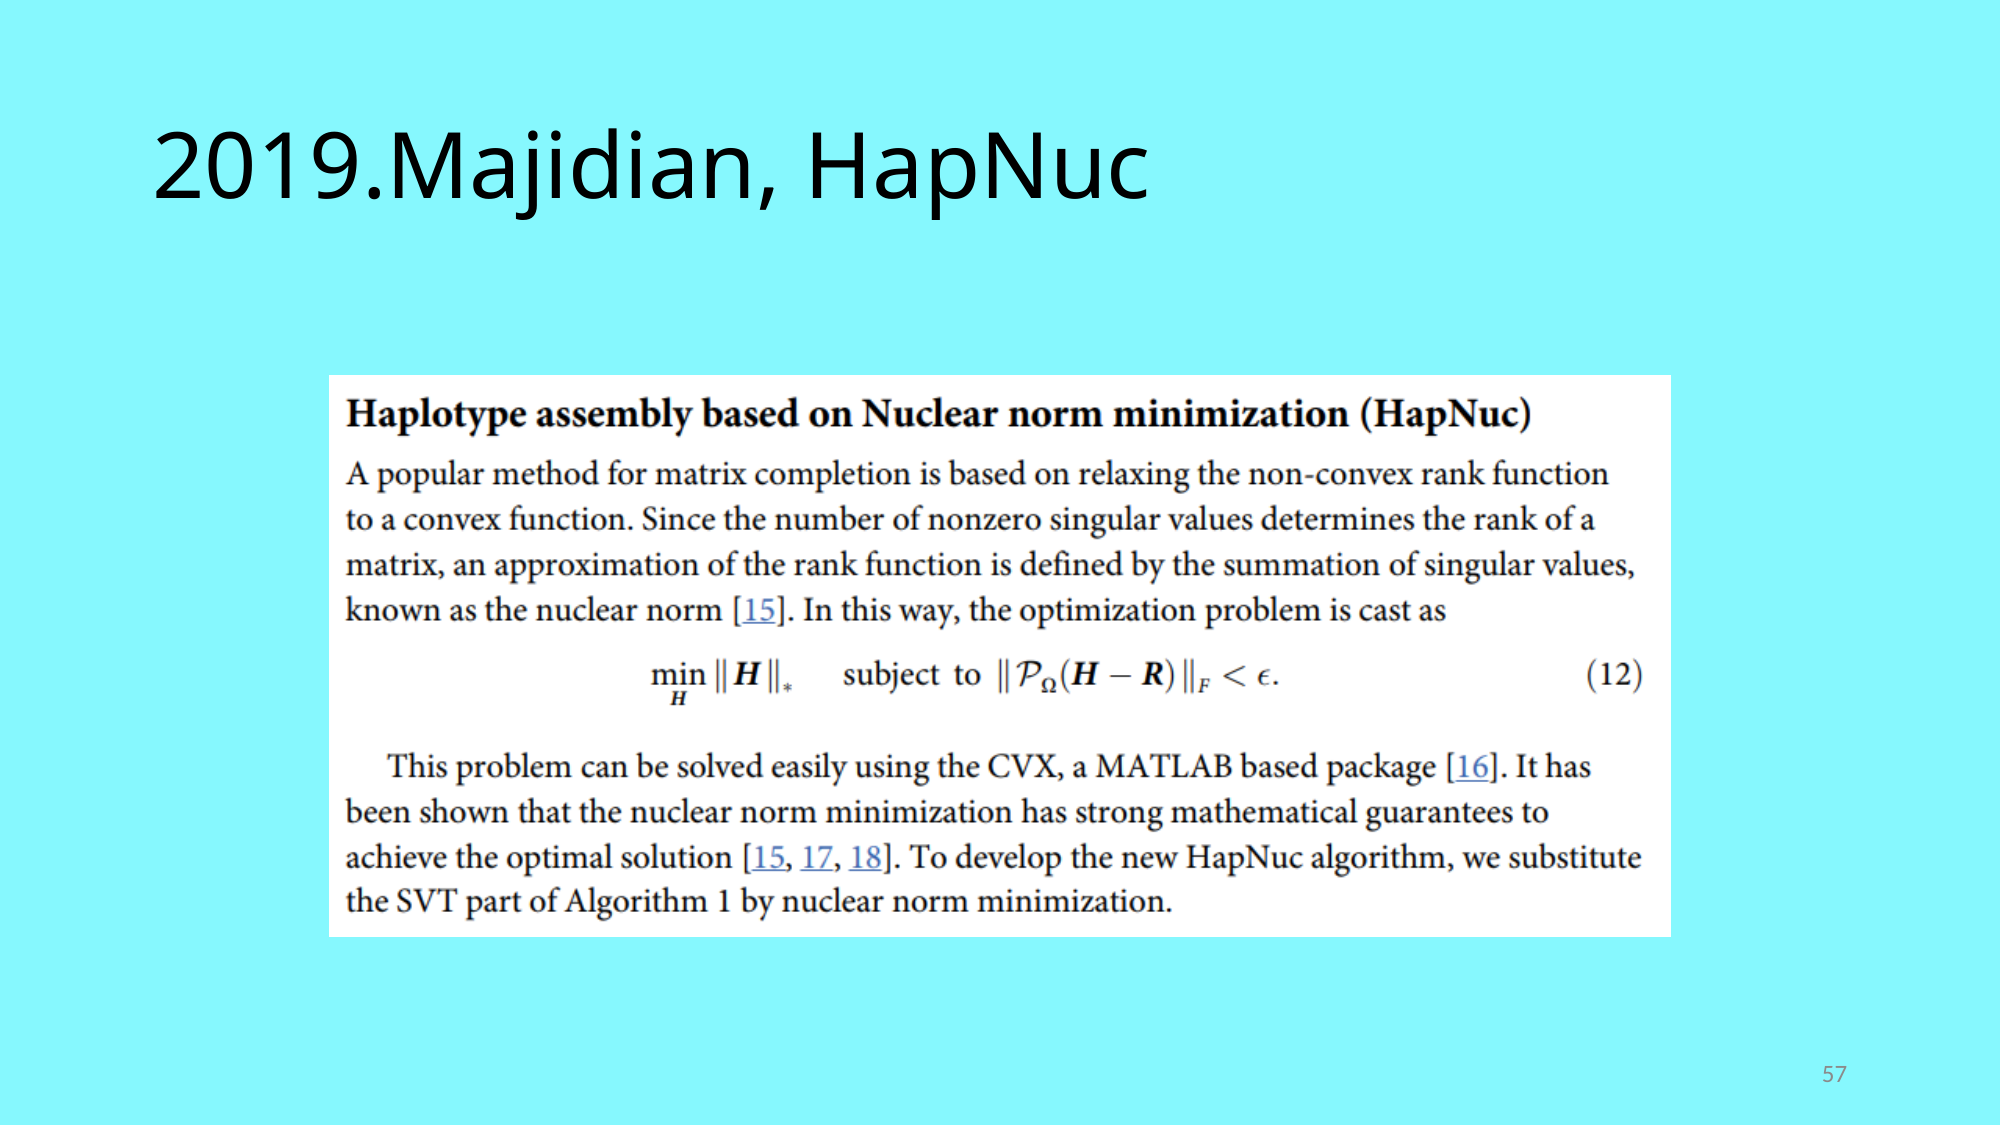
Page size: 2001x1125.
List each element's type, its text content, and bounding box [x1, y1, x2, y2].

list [329, 375, 1671, 937]
slide_number 56 [1412, 1042, 1863, 1103]
title 2019.Majidian, HapNuc [137, 59, 1863, 278]
